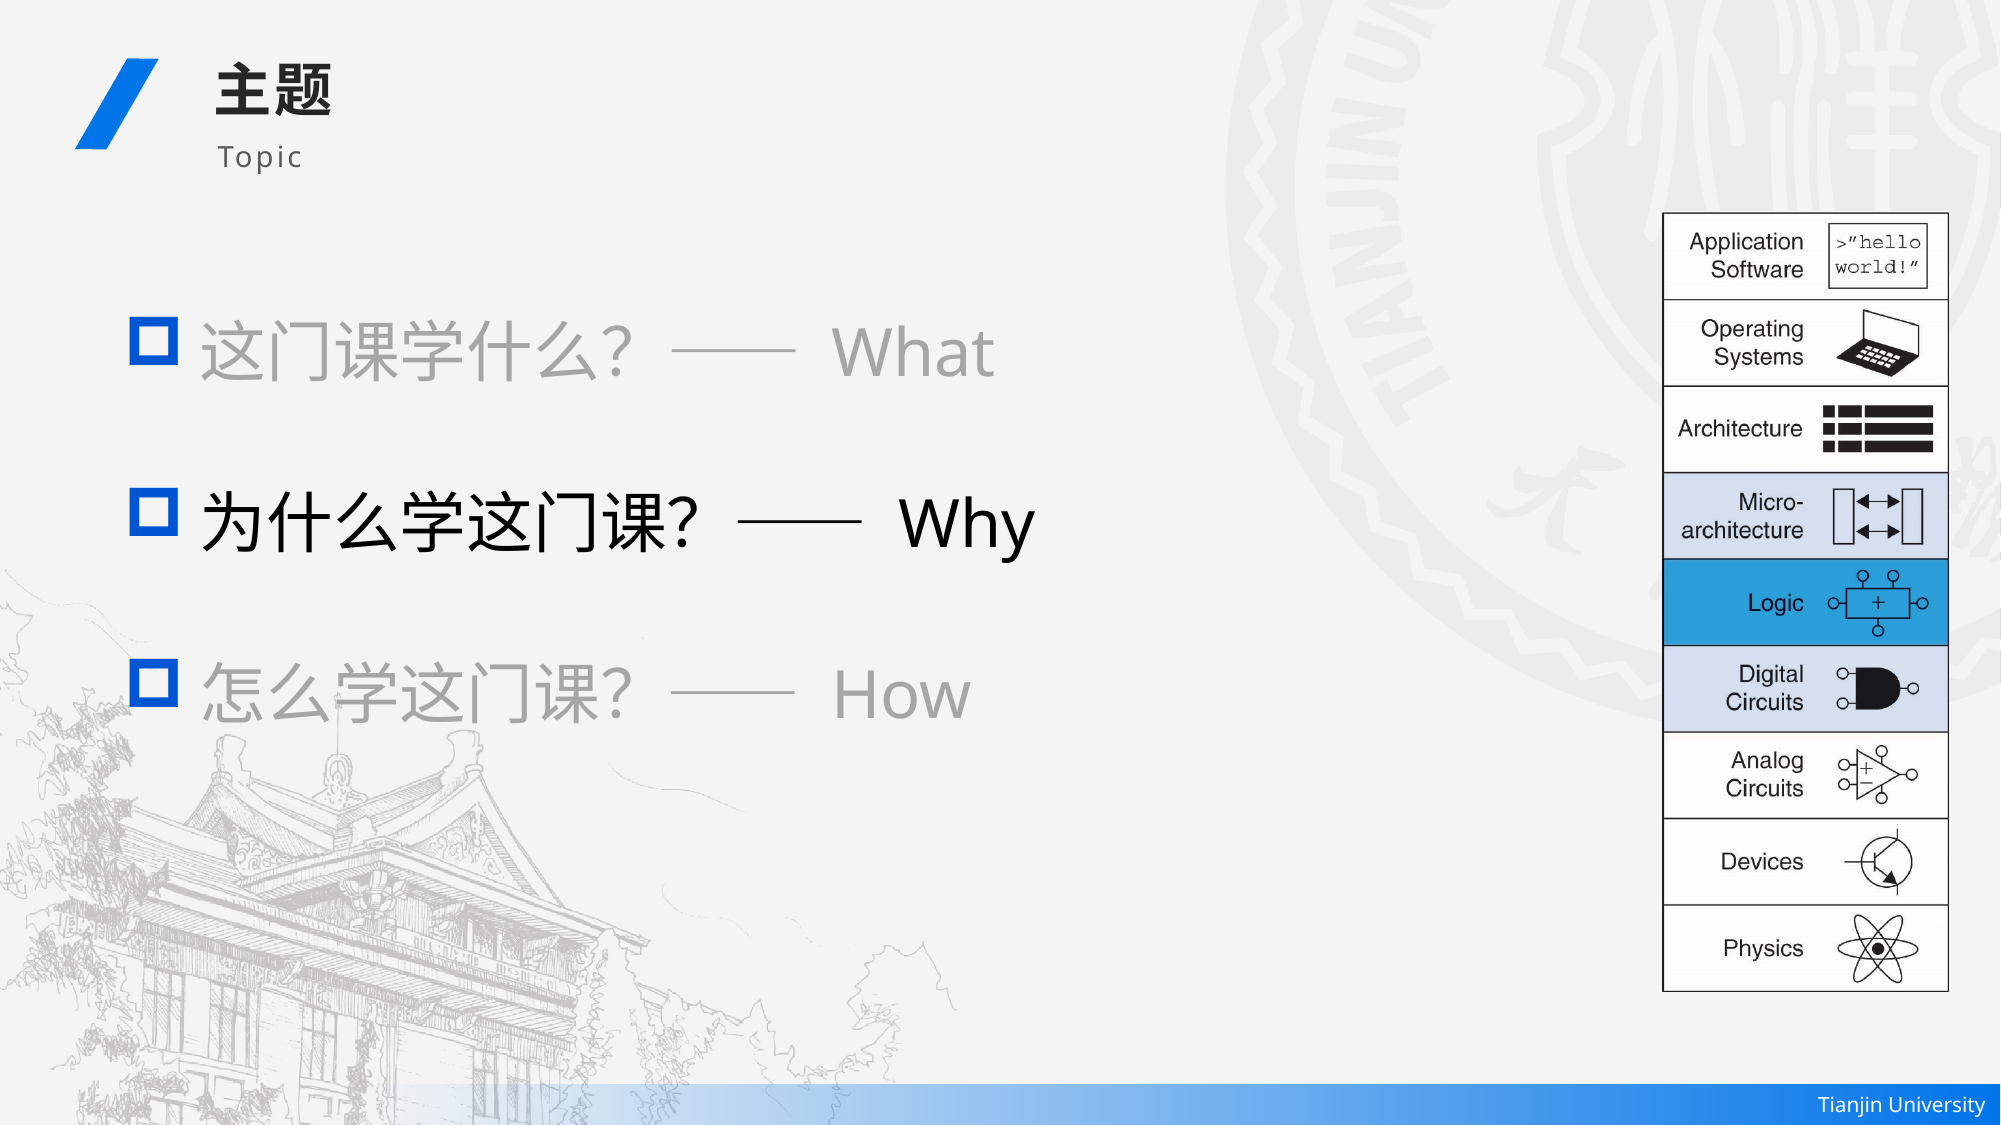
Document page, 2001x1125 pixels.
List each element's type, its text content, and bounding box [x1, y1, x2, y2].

text_box [74, 58, 148, 150]
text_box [148, 45, 371, 182]
text_box 这门课学什么？—— What 为什么学这门课？—— Why 怎么学这门课？—— How [110, 211, 1577, 739]
picture [1662, 211, 1949, 992]
